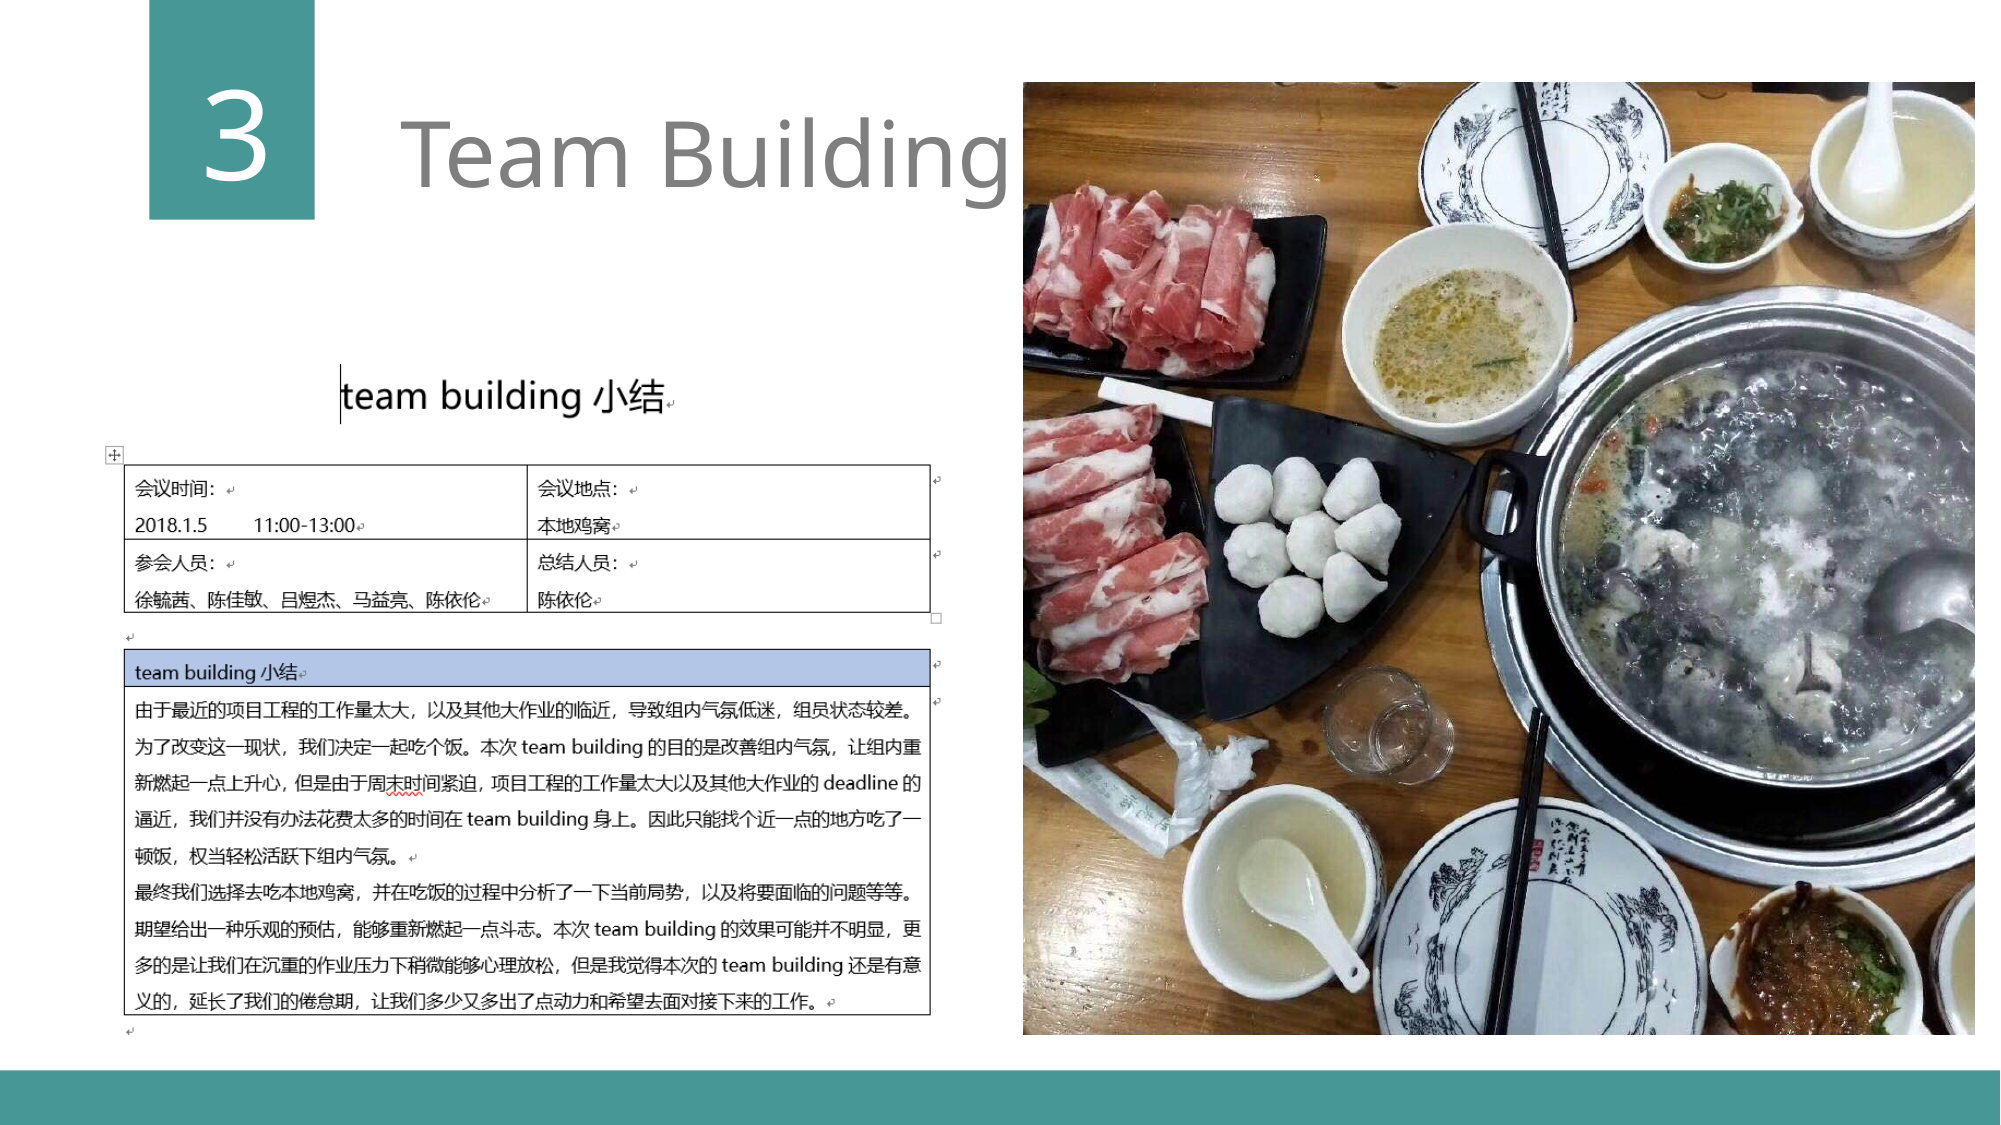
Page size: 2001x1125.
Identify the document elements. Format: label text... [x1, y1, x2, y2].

text_box Team Building [385, 88, 1017, 214]
picture [78, 325, 958, 1035]
text_box [149, 0, 315, 220]
text_box [0, 1070, 2000, 1125]
picture [1022, 82, 1976, 1035]
text_box 3 [154, 48, 320, 213]
